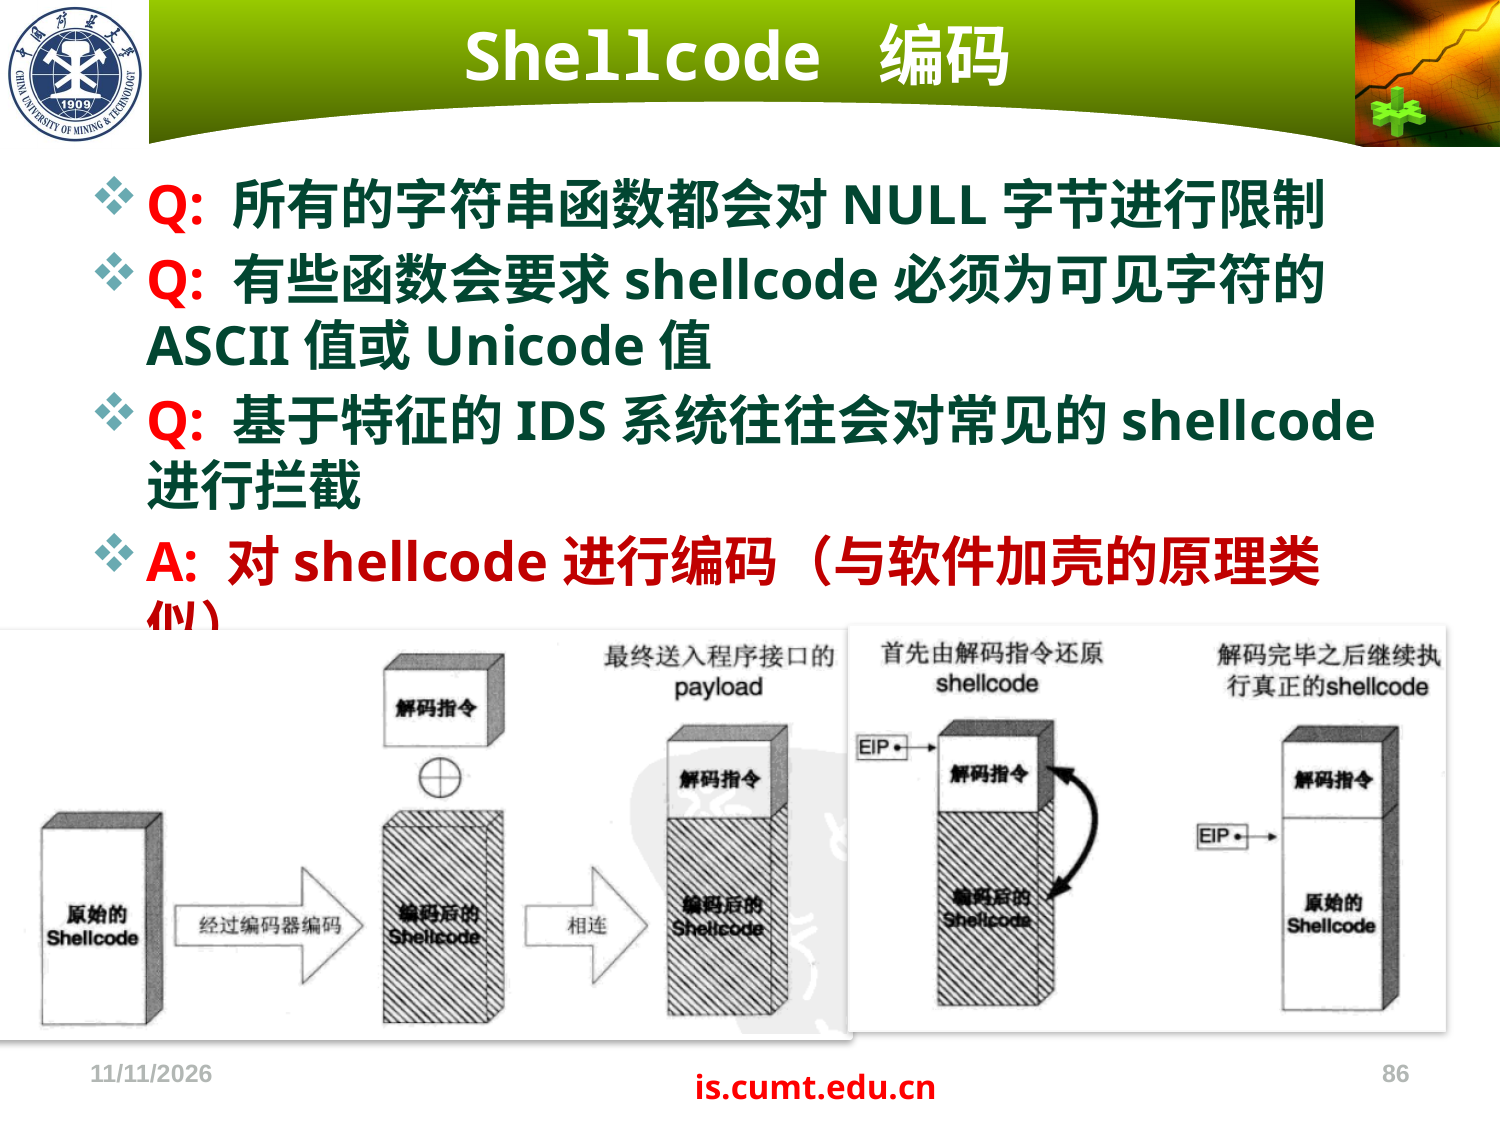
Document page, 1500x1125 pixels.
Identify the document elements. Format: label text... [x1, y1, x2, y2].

picture [0, 0, 149, 149]
footer is.cumt.edu.cn [584, 1058, 1048, 1114]
list Q: 所有的字符串函数都会对NULL字节进行限制 Q: 有些函数会要求shellcode必须为可见字符的ASCII值或Unicode值 Q: 基于特征的IDS系统往往会对常见的shellcode进行拦截 A: 对shellcode进行编码（与软件加壳的原理类似） [75, 162, 1425, 628]
slide_number 86 [1074, 1042, 1425, 1103]
picture [0, 635, 847, 1035]
title Shellcode 编码 [50, 7, 1425, 100]
picture [849, 625, 1446, 1031]
list Q: 所有的字符串函数都会对NULL字节进行限制 Q: 有些函数会要求shellcode必须为可见字符的ASCII值或Unicode值 Q: 基于特征的IDS系统往往会对常见的shellcode进行拦截 A: 对shellcode进行编码（与软件加壳的原理类似） [425, 1040, 1425, 1050]
picture [1355, 0, 1500, 147]
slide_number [75, 1048, 425, 1103]
